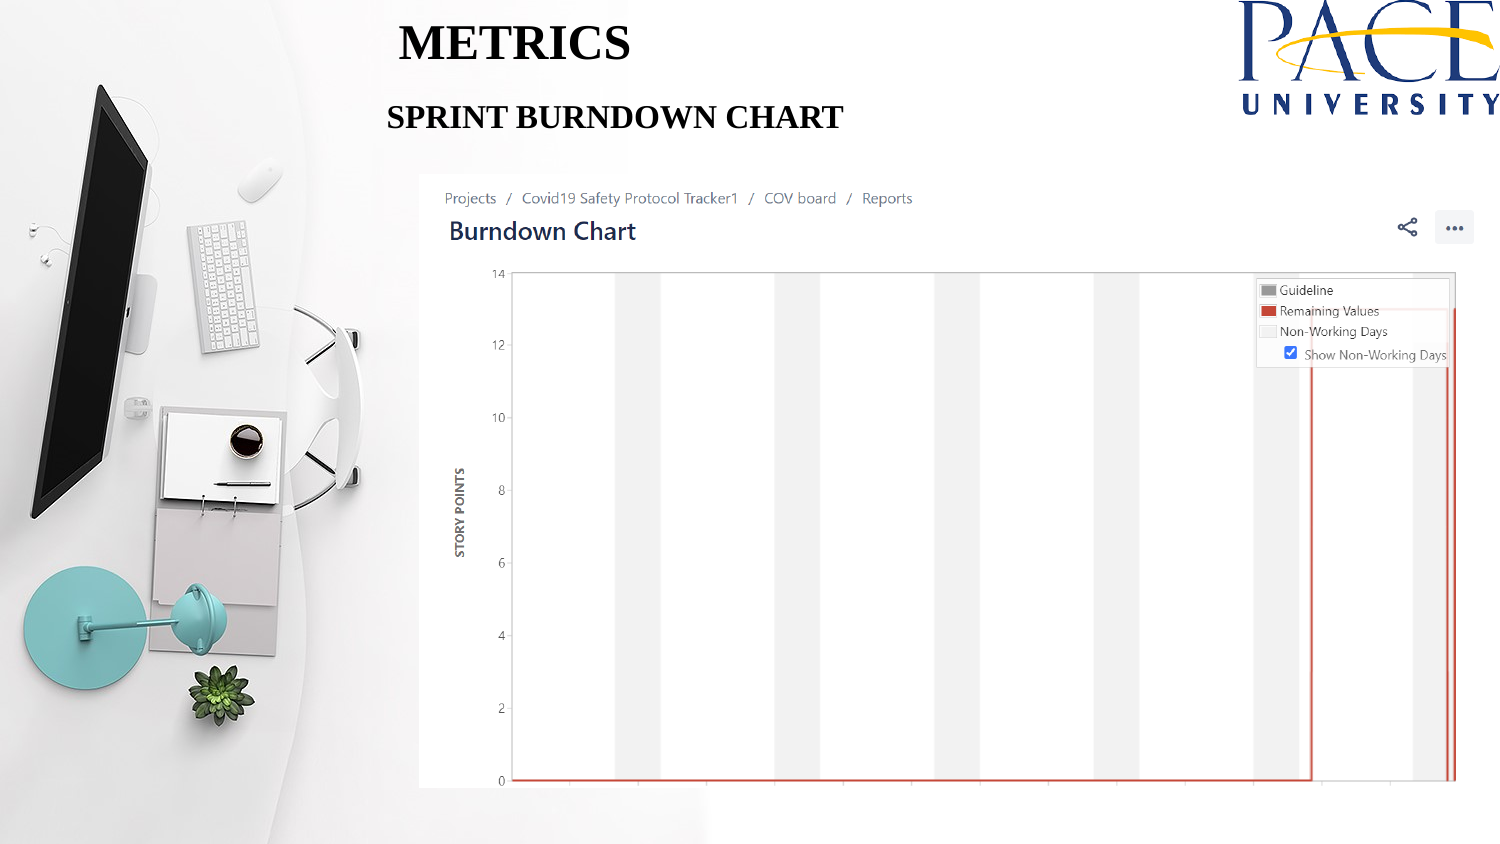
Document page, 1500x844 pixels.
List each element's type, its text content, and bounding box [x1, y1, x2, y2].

list SPRINT BURNDOWN CHART [371, 88, 1069, 136]
picture [0, 0, 1500, 844]
list METRICS [383, 1, 1081, 89]
